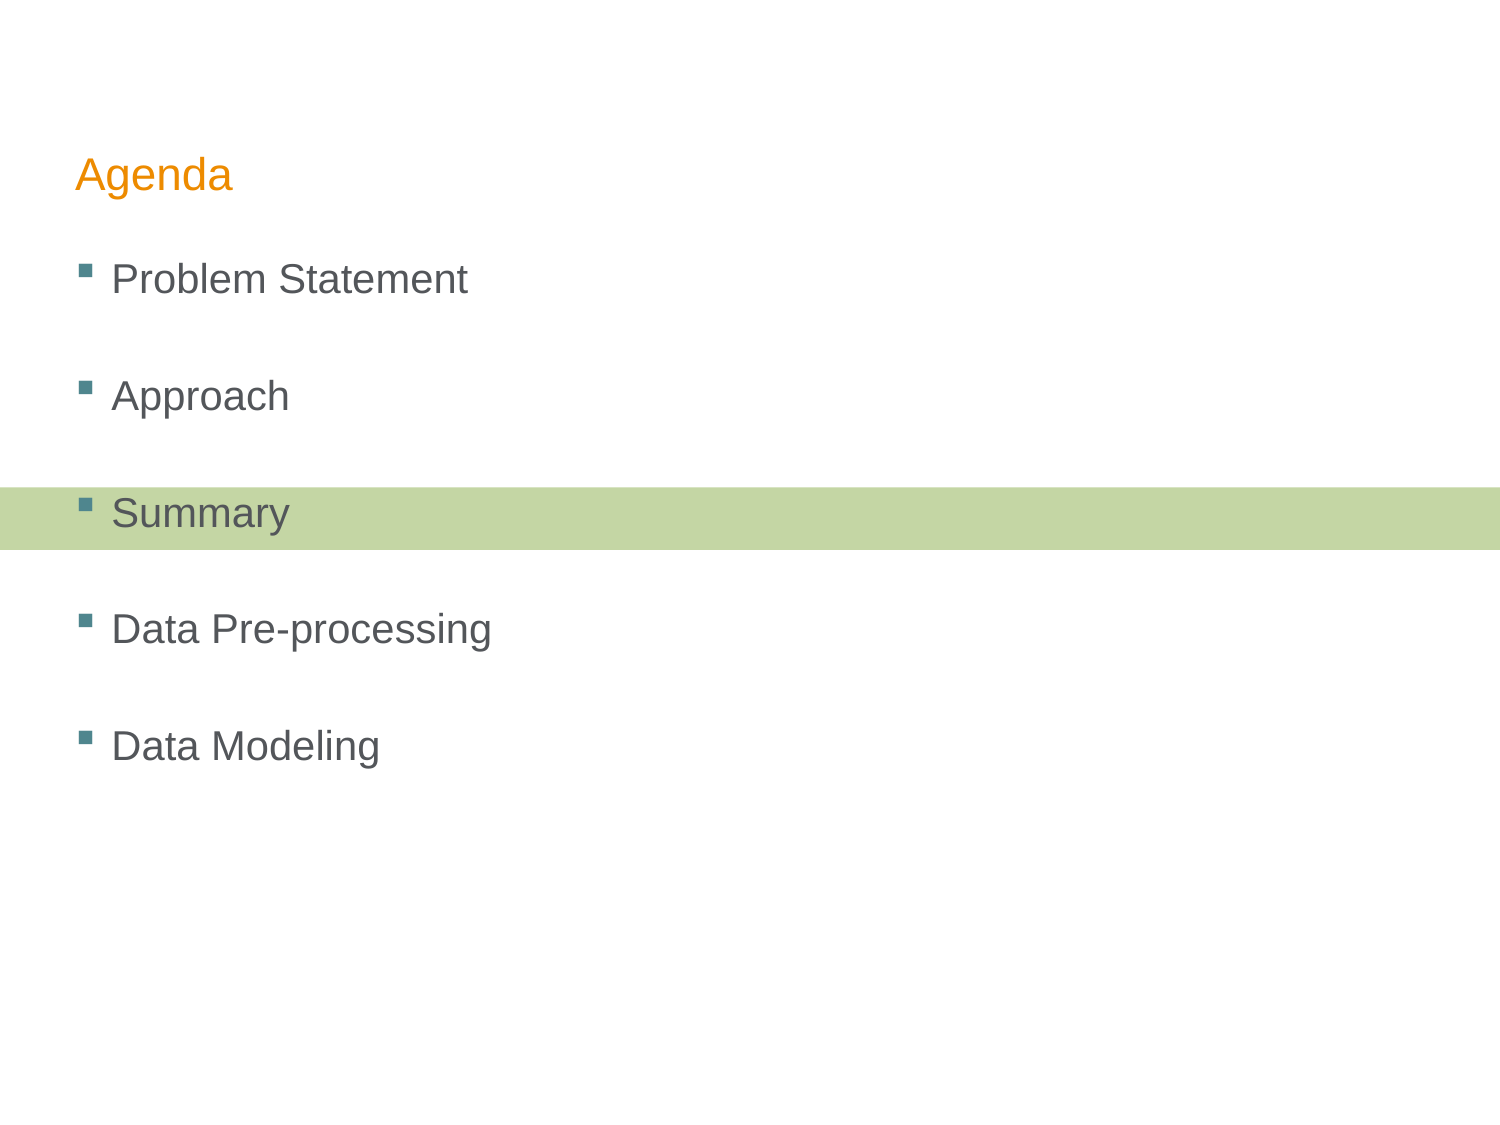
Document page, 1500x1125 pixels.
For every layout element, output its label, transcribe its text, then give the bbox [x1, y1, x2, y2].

title Agenda [74, 143, 1426, 200]
text_box [1425, 487, 1500, 550]
text_box [0, 487, 74, 550]
list Problem Statement Approach Summary Data Pre-processing Data Modeling [74, 251, 1425, 1013]
